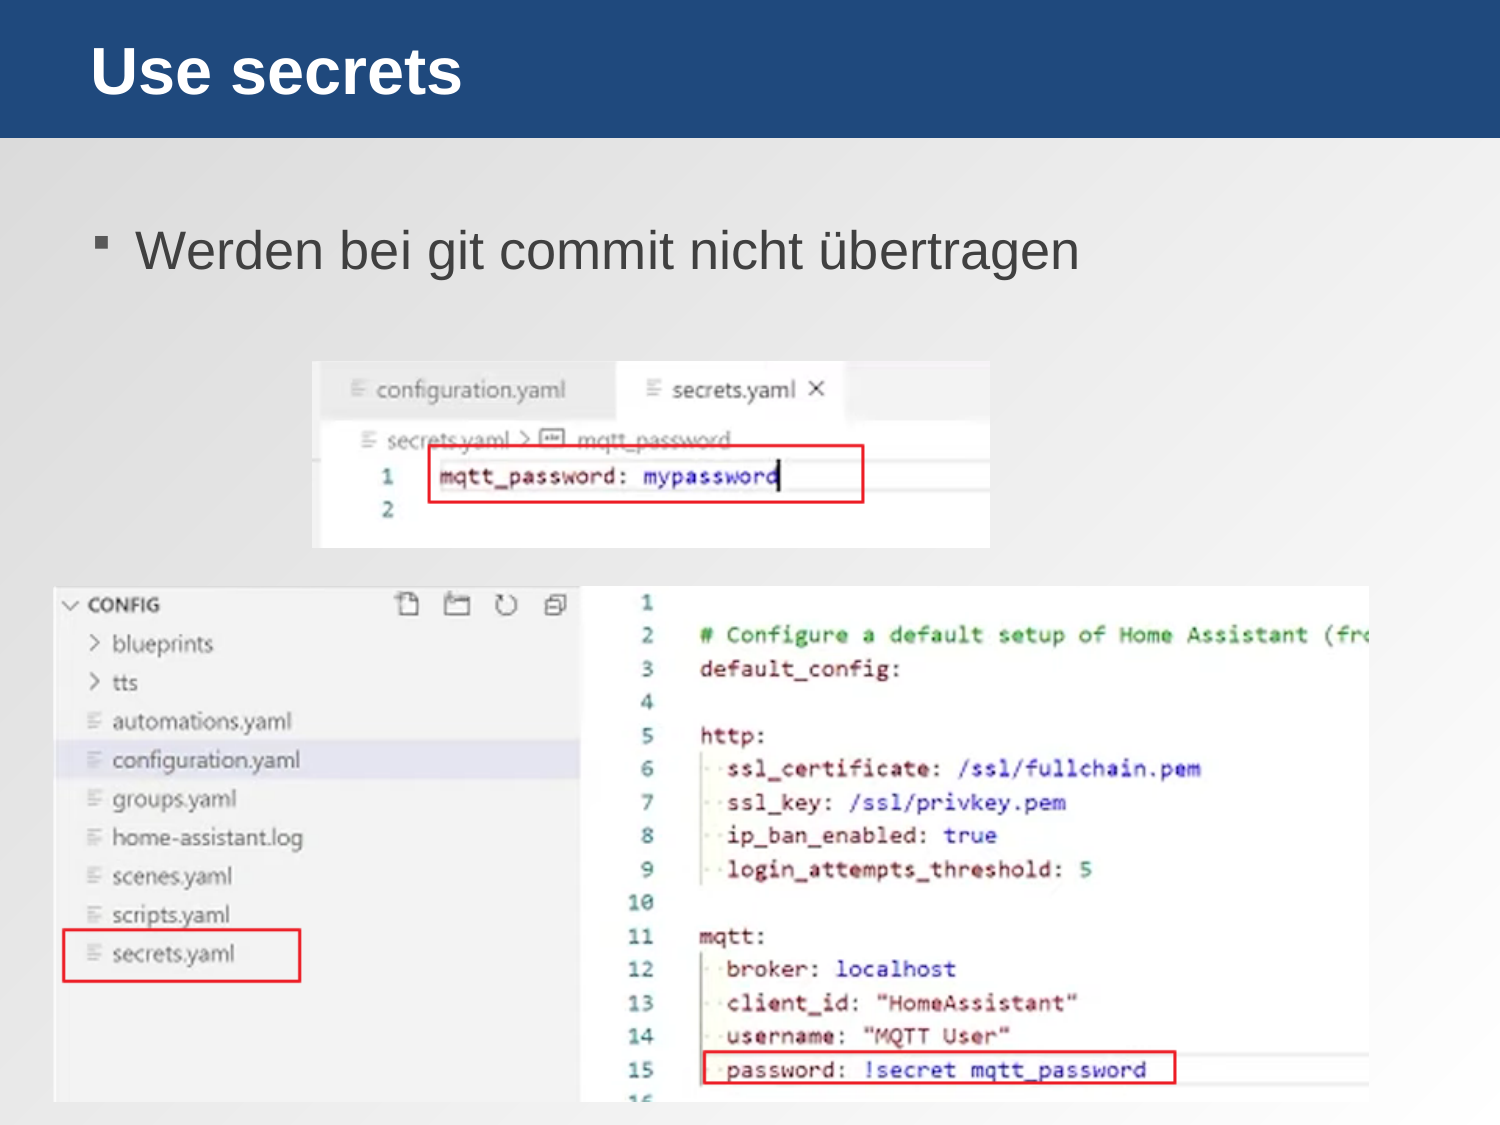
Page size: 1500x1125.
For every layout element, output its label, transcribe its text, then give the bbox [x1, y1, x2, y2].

picture [52, 585, 1369, 1102]
list Werden bei git commit nicht übertragen [76, 208, 1424, 964]
title Use secrets [75, 20, 1425, 208]
picture [312, 361, 990, 548]
